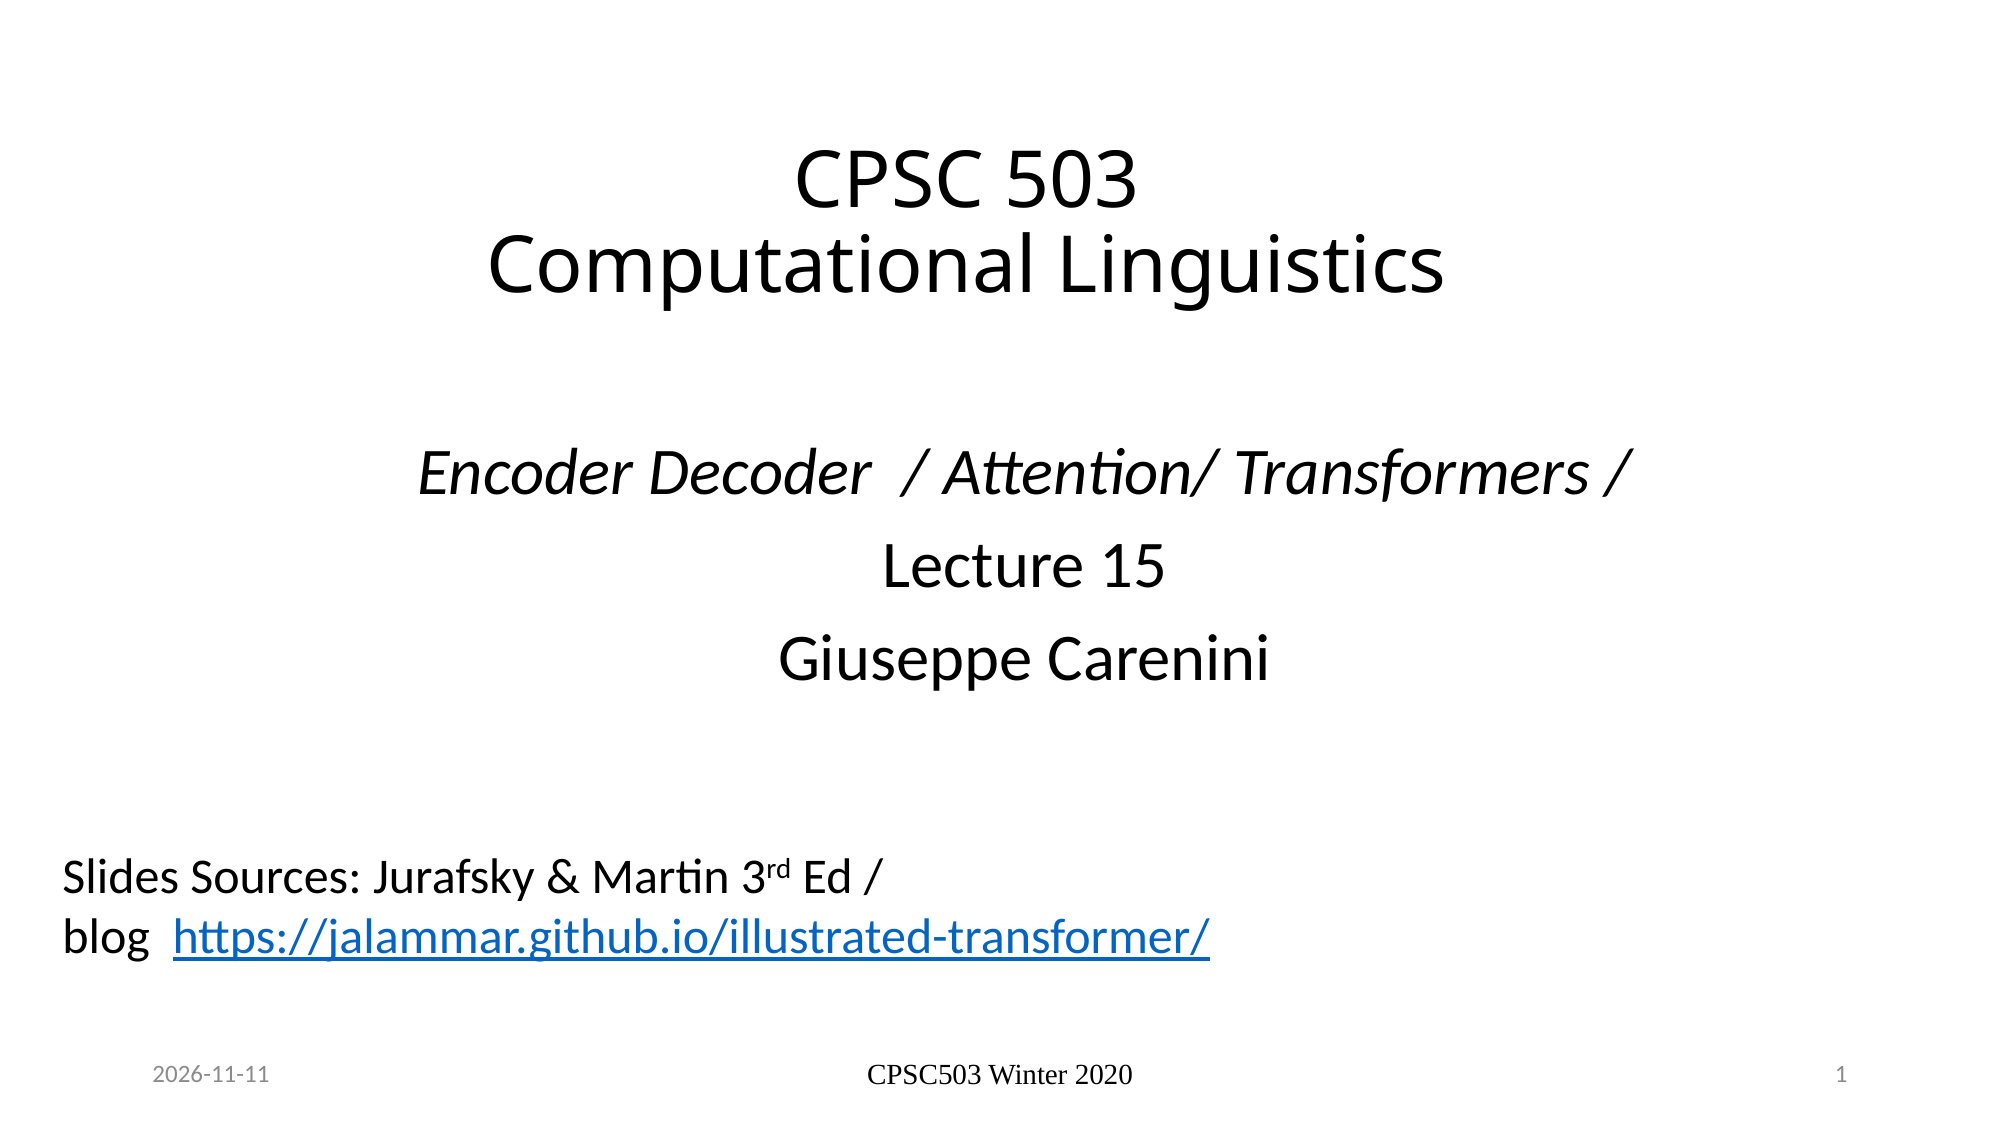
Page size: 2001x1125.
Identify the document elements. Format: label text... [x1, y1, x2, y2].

footer CPSC503 Winter 2020 [662, 1042, 1338, 1103]
slide_number 1 [1412, 1042, 1863, 1103]
subtitle Encoder Decoder / Attention/ Transformers / Lecture 15 Giuseppe Carenini [283, 429, 1767, 767]
title CPSC 503 Computational Linguistics [116, 129, 1817, 317]
text_box Slides Sources: Jurafsky & Martin 3rd Ed / blog https://jalammar.github.io/illustrated-transformer/ [47, 836, 1226, 1032]
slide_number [137, 1042, 588, 1103]
